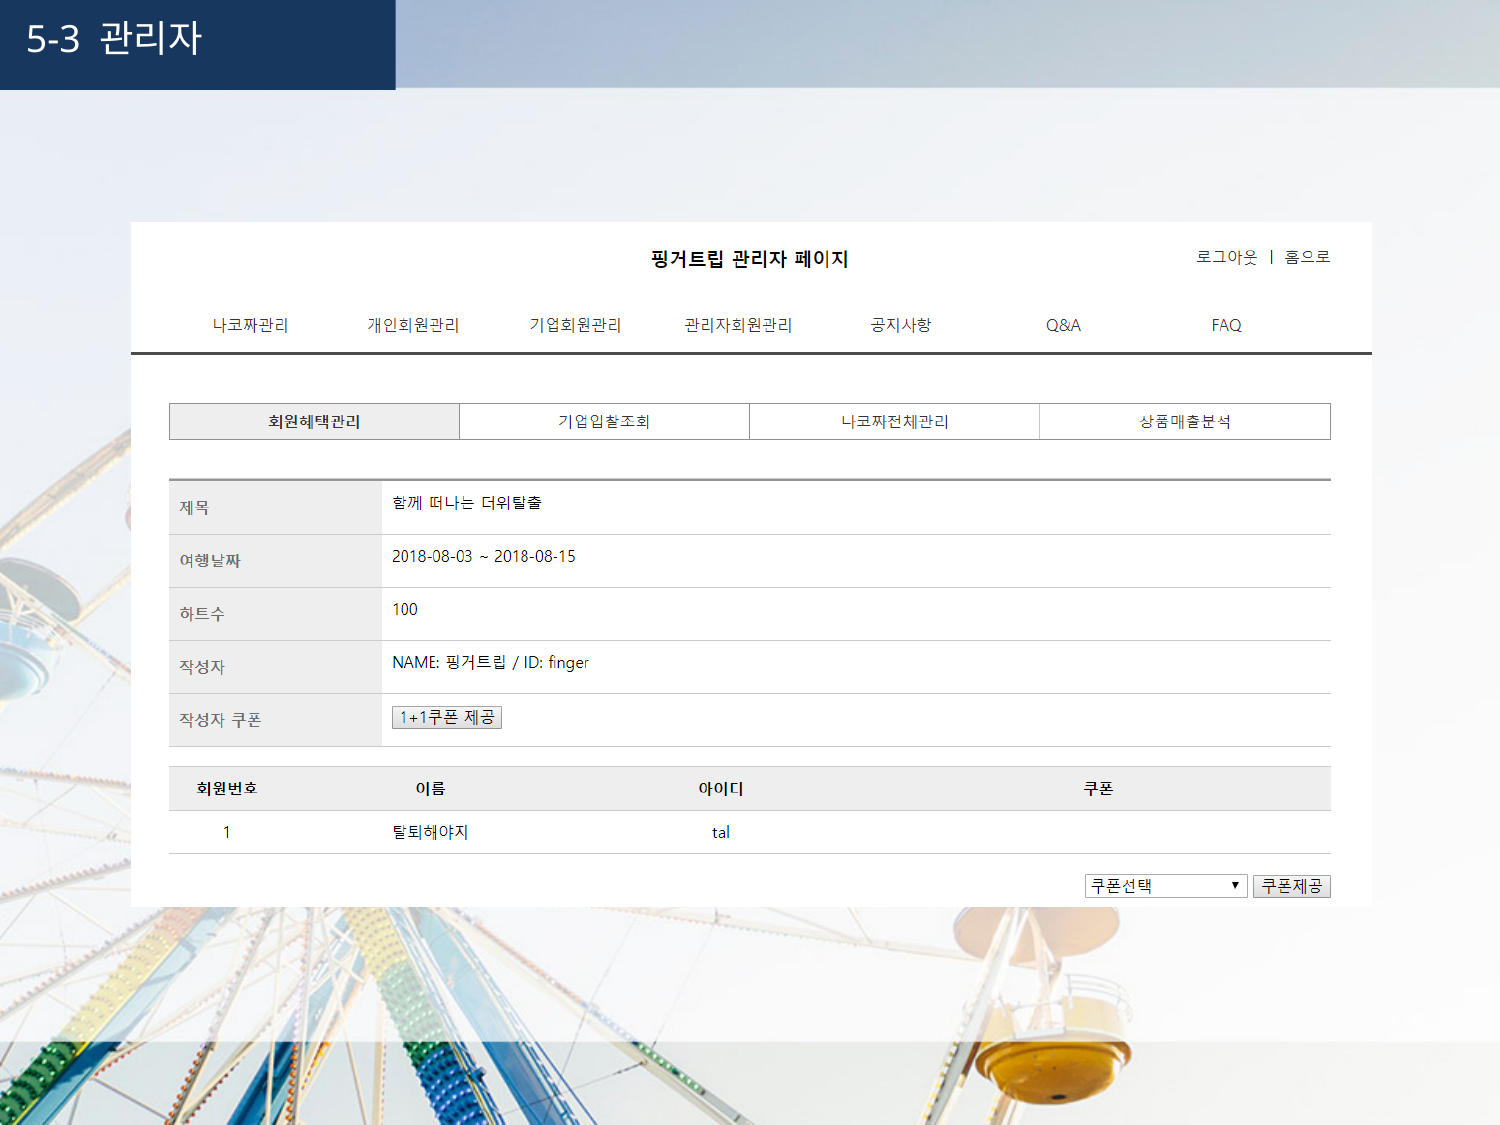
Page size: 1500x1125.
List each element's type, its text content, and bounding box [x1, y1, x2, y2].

text_box [0, 0, 398, 92]
text_box 5-3 관리자 [11, 7, 219, 67]
picture [0, 0, 1500, 1125]
